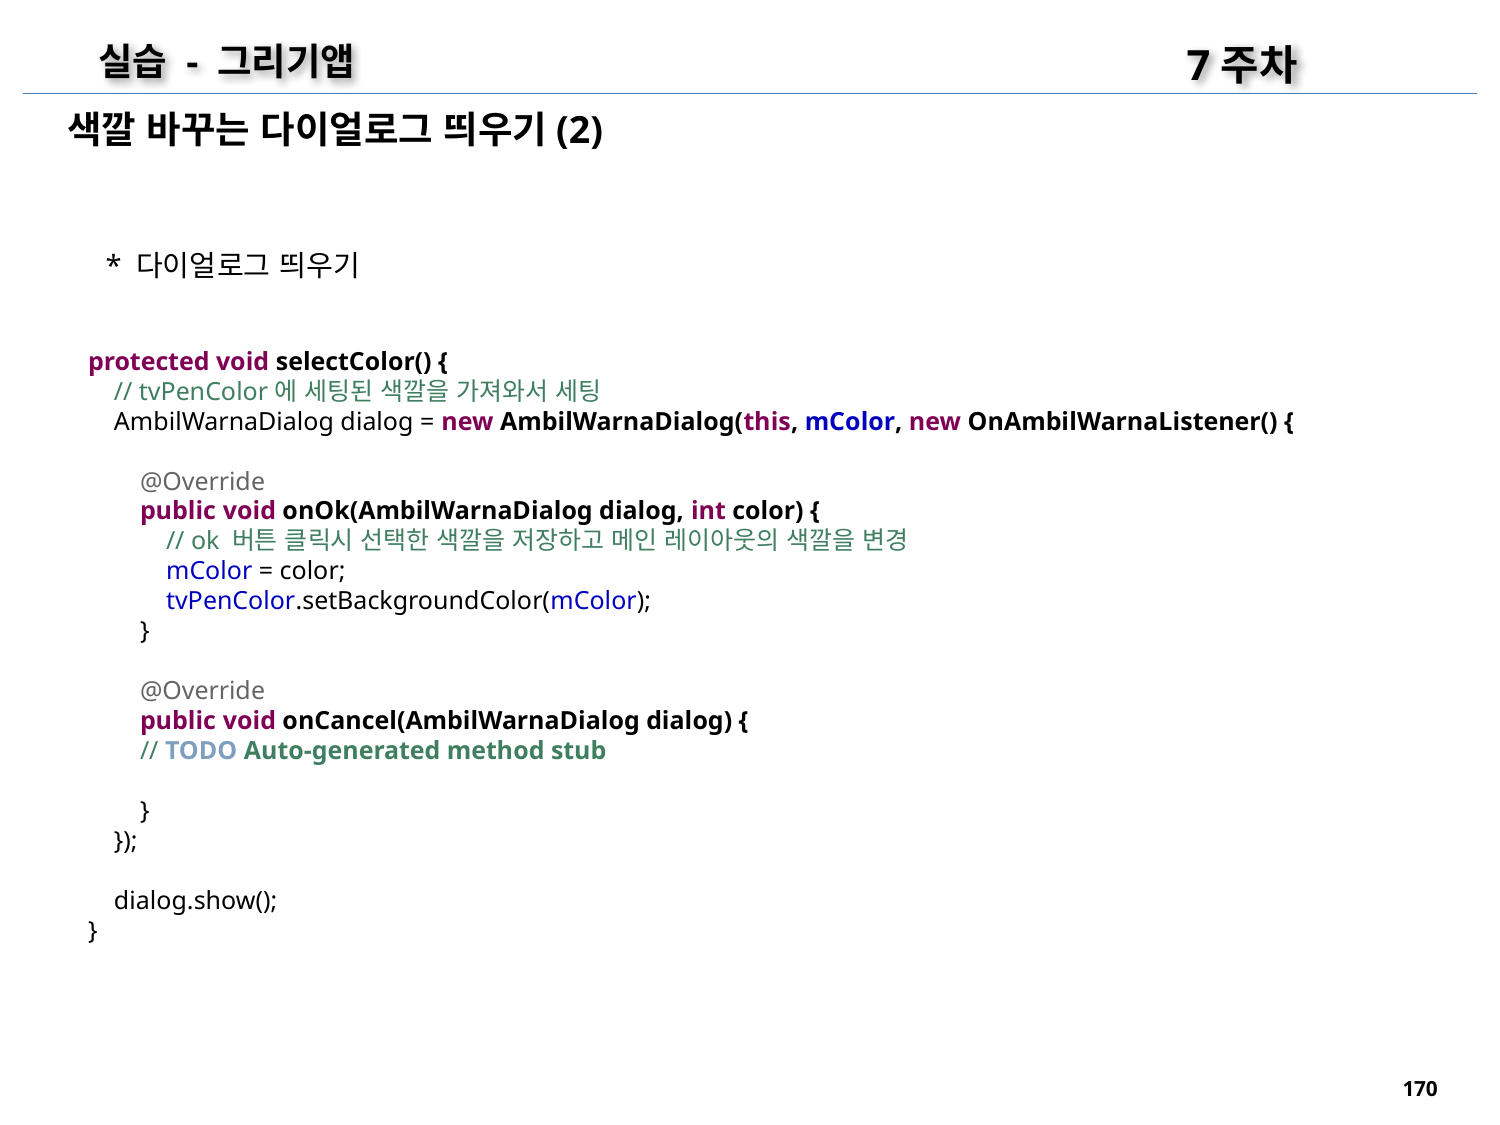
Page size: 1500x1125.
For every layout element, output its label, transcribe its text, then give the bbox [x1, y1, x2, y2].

text_box * 다이얼로그 띄우기 [90, 239, 376, 290]
text_box 실습 - 그리기앱 [83, 30, 371, 91]
text_box 색깔 바꾸는 다이얼로그 띄우기(2) [52, 99, 619, 159]
text_box protected void selectColor() { // tvPenColor에 세팅된 색깔을 가져와서 세팅 AmbilWarnaDialog dialog = new AmbilWarnaDialog(this, mColor, new OnAmbilWarnaListener() { @Override public void onOk(AmbilWarnaDialog dialog, int color) { // ok 버튼 클릭시 선택한 색깔을 저장하고 메인 레이아웃의 색깔을 변경 mColor = color; tvPenColor.setBackgroundColor(mColor); } @Override public void onCancel(AmbilWarnaDialog dialog) { // TODO Auto-generated method stub } }); dialog.show(); } [73, 338, 1347, 952]
text_box 7주차 [1171, 30, 1313, 96]
